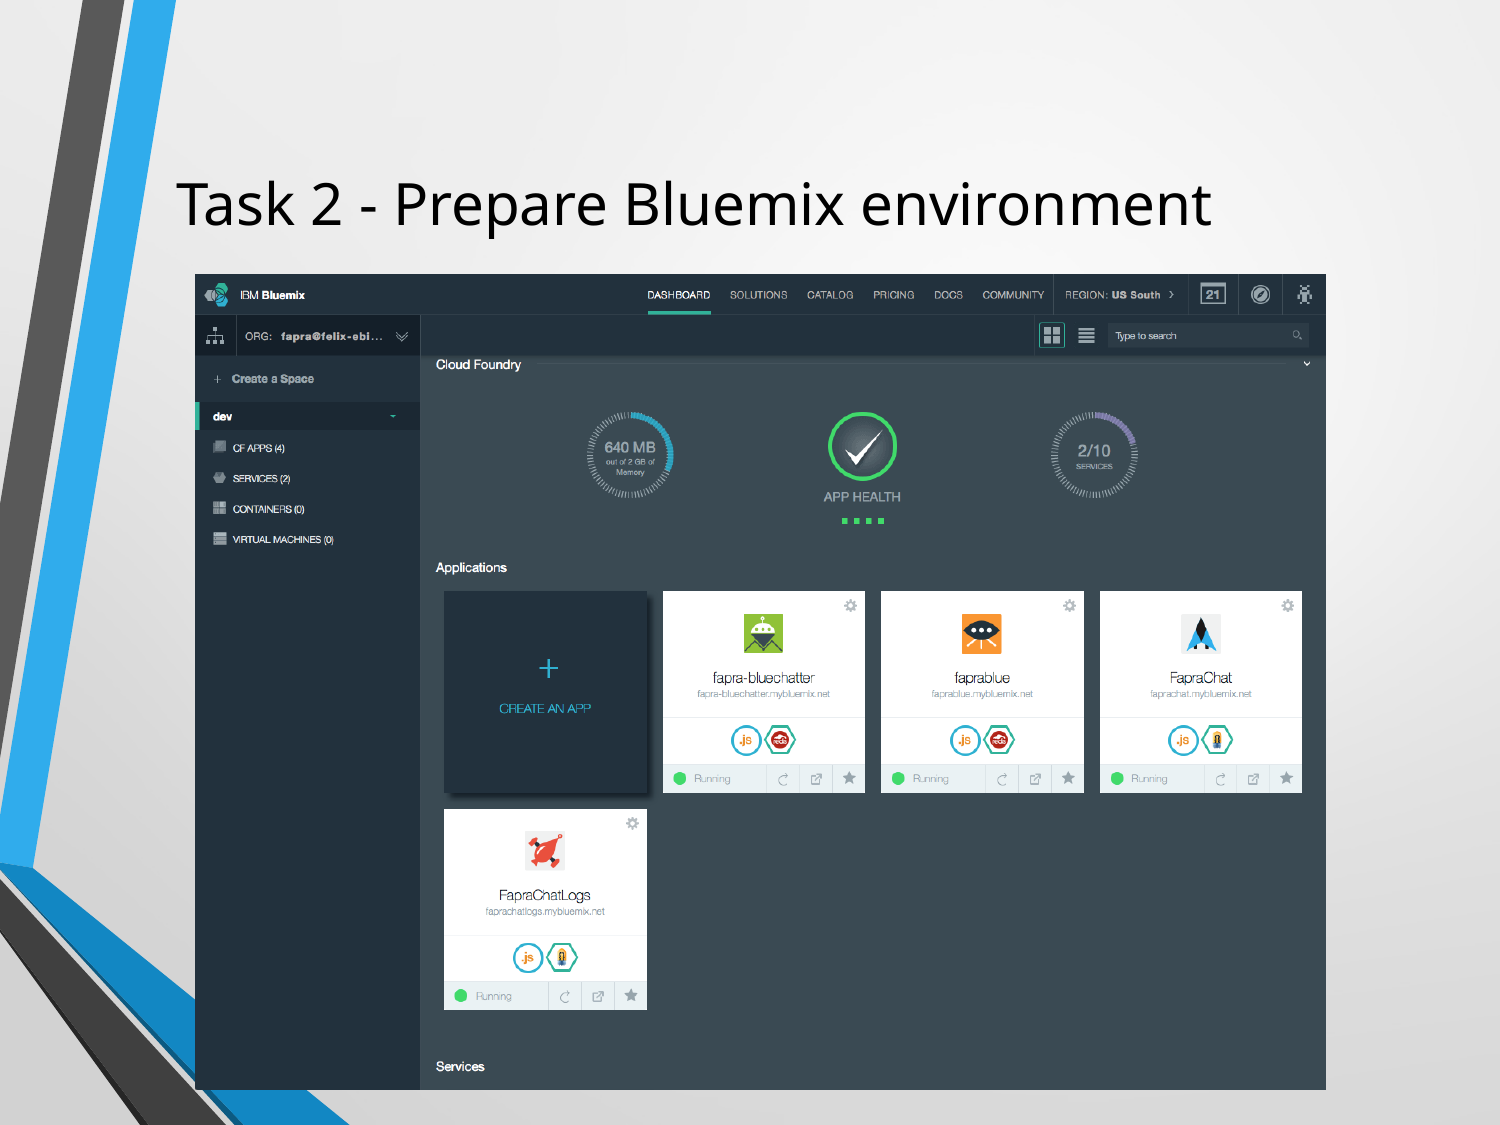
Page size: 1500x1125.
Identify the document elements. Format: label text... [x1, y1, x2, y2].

title Task 2 - Prepare Bluemix environment [161, 75, 1425, 400]
picture [195, 274, 1326, 1090]
